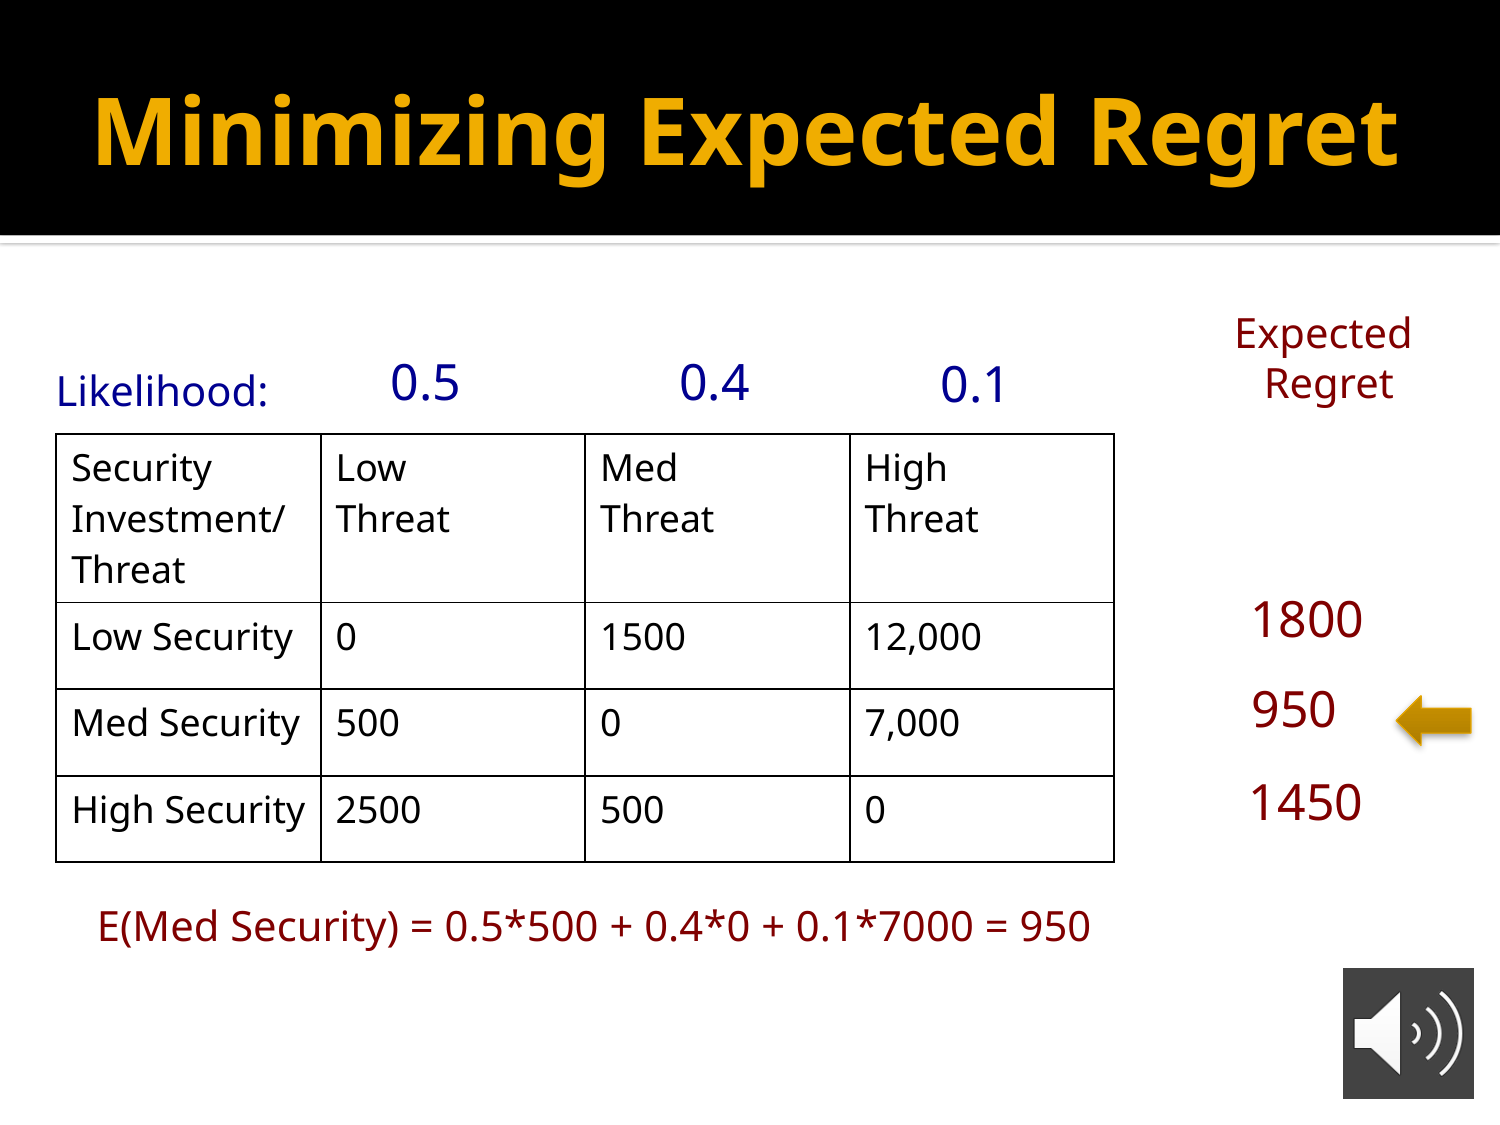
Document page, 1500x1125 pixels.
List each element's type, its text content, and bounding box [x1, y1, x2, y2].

text_box E(Med Security) = 0.5*500 + 0.4*0 + 0.1*7000 = 950 [82, 891, 1107, 957]
text_box 0.4 [664, 343, 778, 419]
table_header Low Threat [322, 435, 584, 602]
table_header High Threat [851, 435, 1113, 602]
table_cell 12,000 [851, 603, 1113, 688]
text_box 1450 [1234, 763, 1391, 838]
table_cell 0 [322, 603, 584, 688]
text_box 0.1 [926, 345, 1040, 420]
table_cell 0 [851, 777, 1113, 861]
text_box 950 [1237, 669, 1366, 745]
table_cell 500 [586, 777, 849, 861]
text_box 0.5 [376, 343, 489, 419]
text_box Likelihood: [40, 357, 295, 423]
table_cell 2500 [322, 777, 584, 861]
table_cell High Security [57, 777, 320, 861]
table_header Med Threat [586, 435, 849, 602]
text_box 1800 [1235, 579, 1392, 655]
text_box [1395, 695, 1472, 747]
table_cell Med Security [57, 690, 320, 775]
table_cell 7,000 [851, 690, 1113, 775]
table_header Security Investment/Threat [57, 435, 320, 602]
table_cell 1500 [586, 603, 849, 688]
title Minimizing Expected Regret [75, 25, 1425, 231]
table_cell Low Security [57, 603, 320, 688]
table_cell 500 [322, 690, 584, 775]
text_box Expected Regret [1219, 299, 1439, 415]
table_cell 0 [586, 690, 849, 775]
picture [1341, 966, 1475, 1100]
